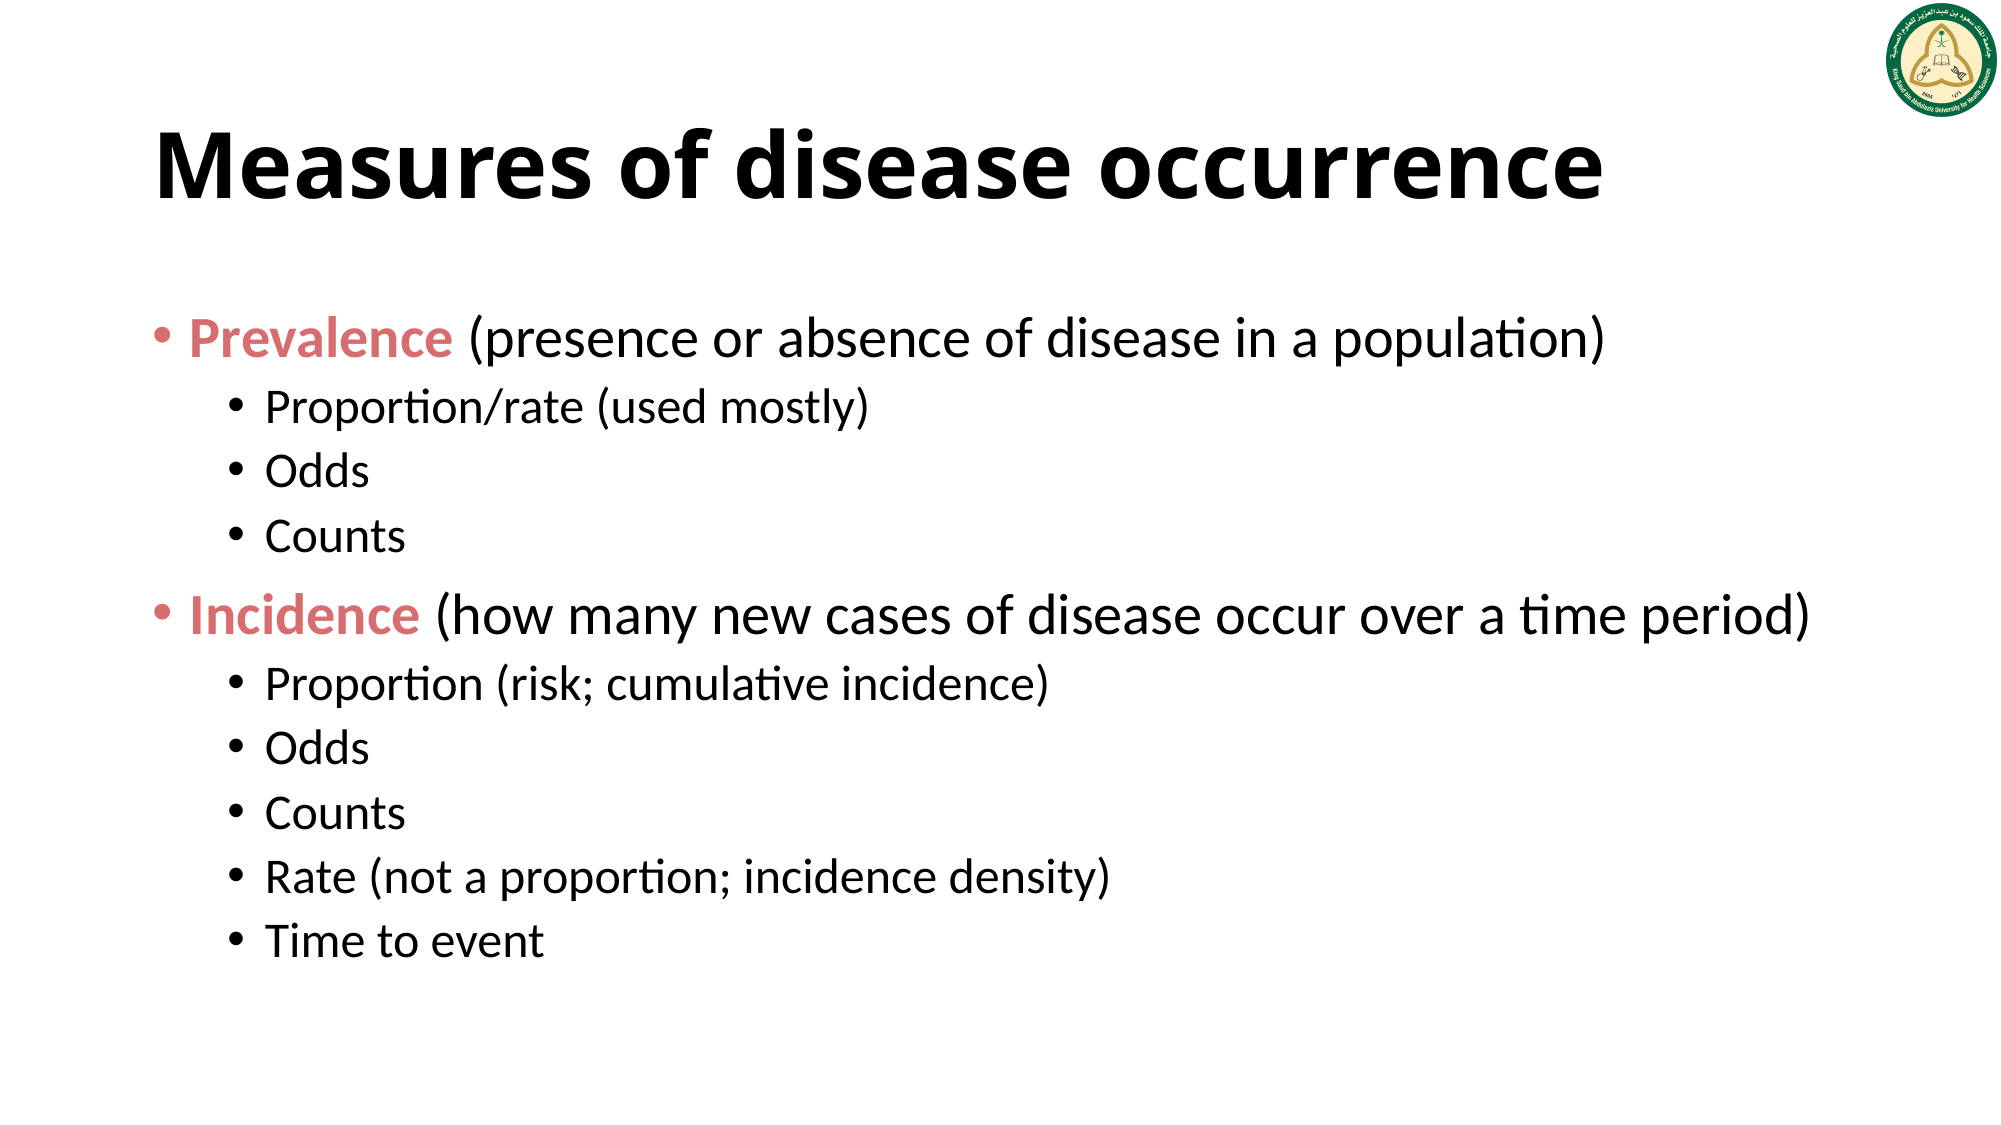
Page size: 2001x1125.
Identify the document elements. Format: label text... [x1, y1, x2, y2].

picture [1886, 3, 1997, 117]
title Measures of disease occurrence [137, 59, 1863, 278]
list Prevalence (presence or absence of disease in a population) Proportion/rate (used mostly) Odds Counts Incidence (how many new cases of disease occur over a time period) Proportion (risk; cumulative incidence) Odds Counts Rate (not a proportion; incidence density) Time to event [137, 299, 1863, 1014]
